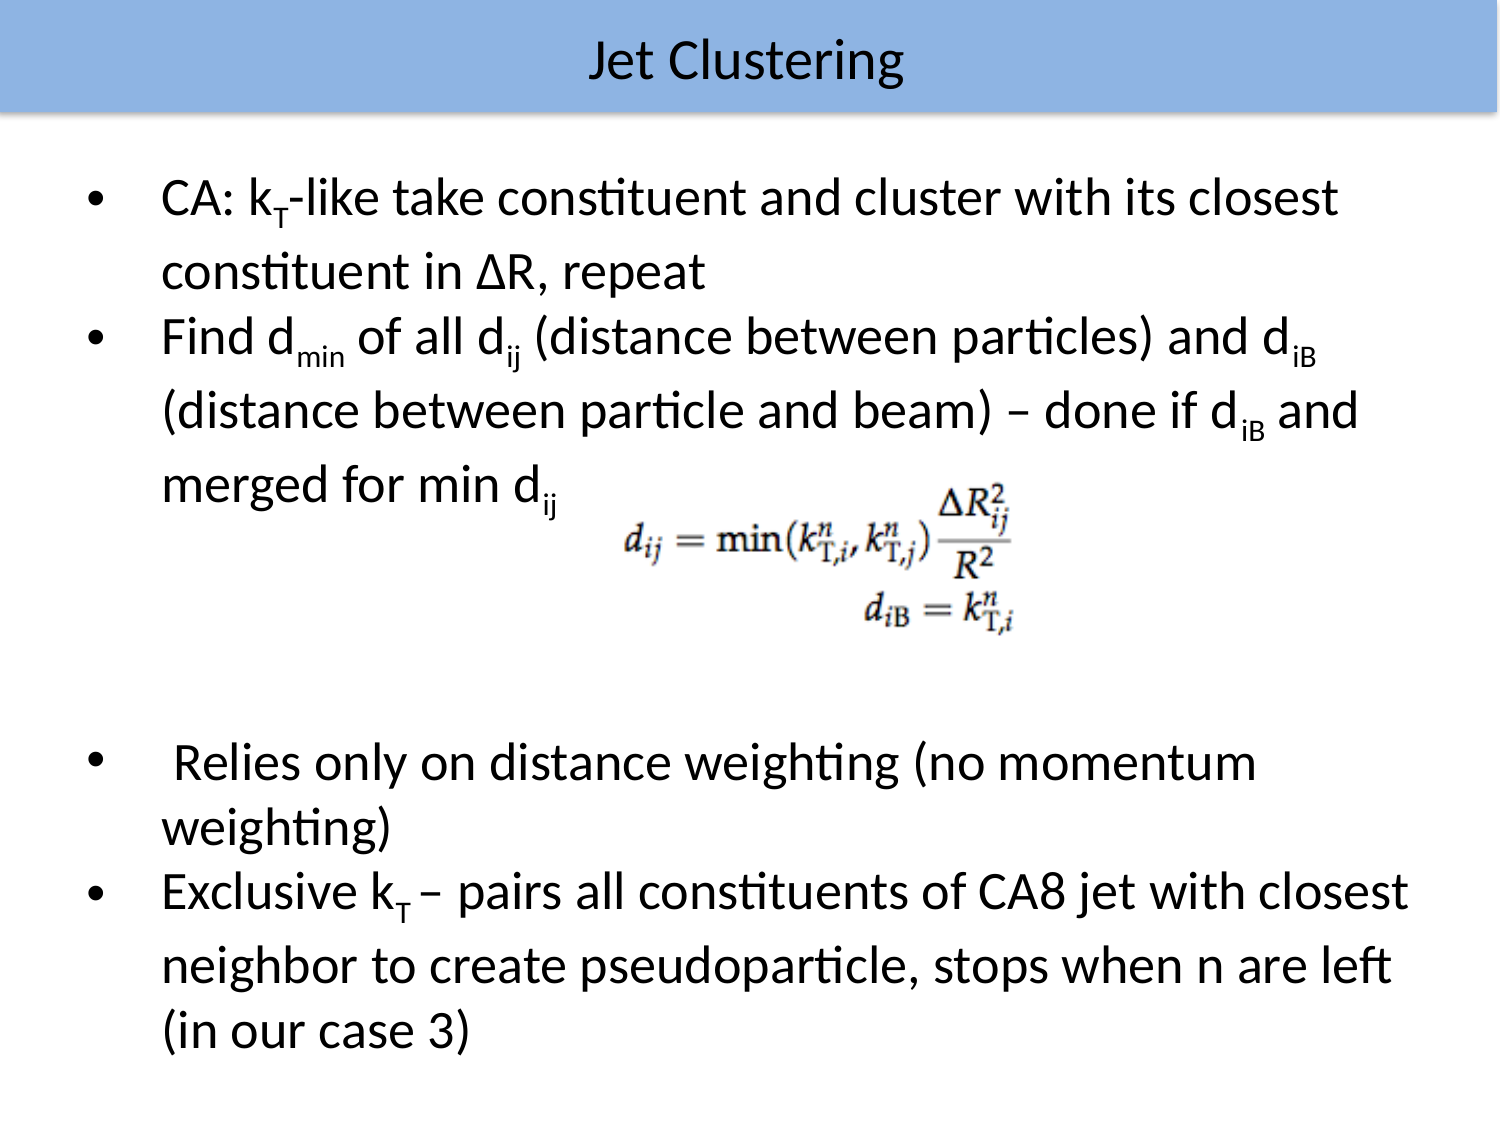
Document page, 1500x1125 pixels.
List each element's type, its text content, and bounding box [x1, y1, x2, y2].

picture [619, 468, 1043, 665]
text_box Jet Clustering [0, 0, 1498, 113]
text_box CA: kT-like take constituent and cluster with its closest constituent in ΔR, repeat Find dmin of all dij (distance between particles) and diB (distance between particle and beam) – done if diB and merged for min dij Relies only on distance weighting (no momentum weighting) Exclusive kT – pairs all constituents of CA8 jet with closest neighbor to create pseudoparticle, stops when n are left (in our case 3) [71, 153, 1433, 1067]
